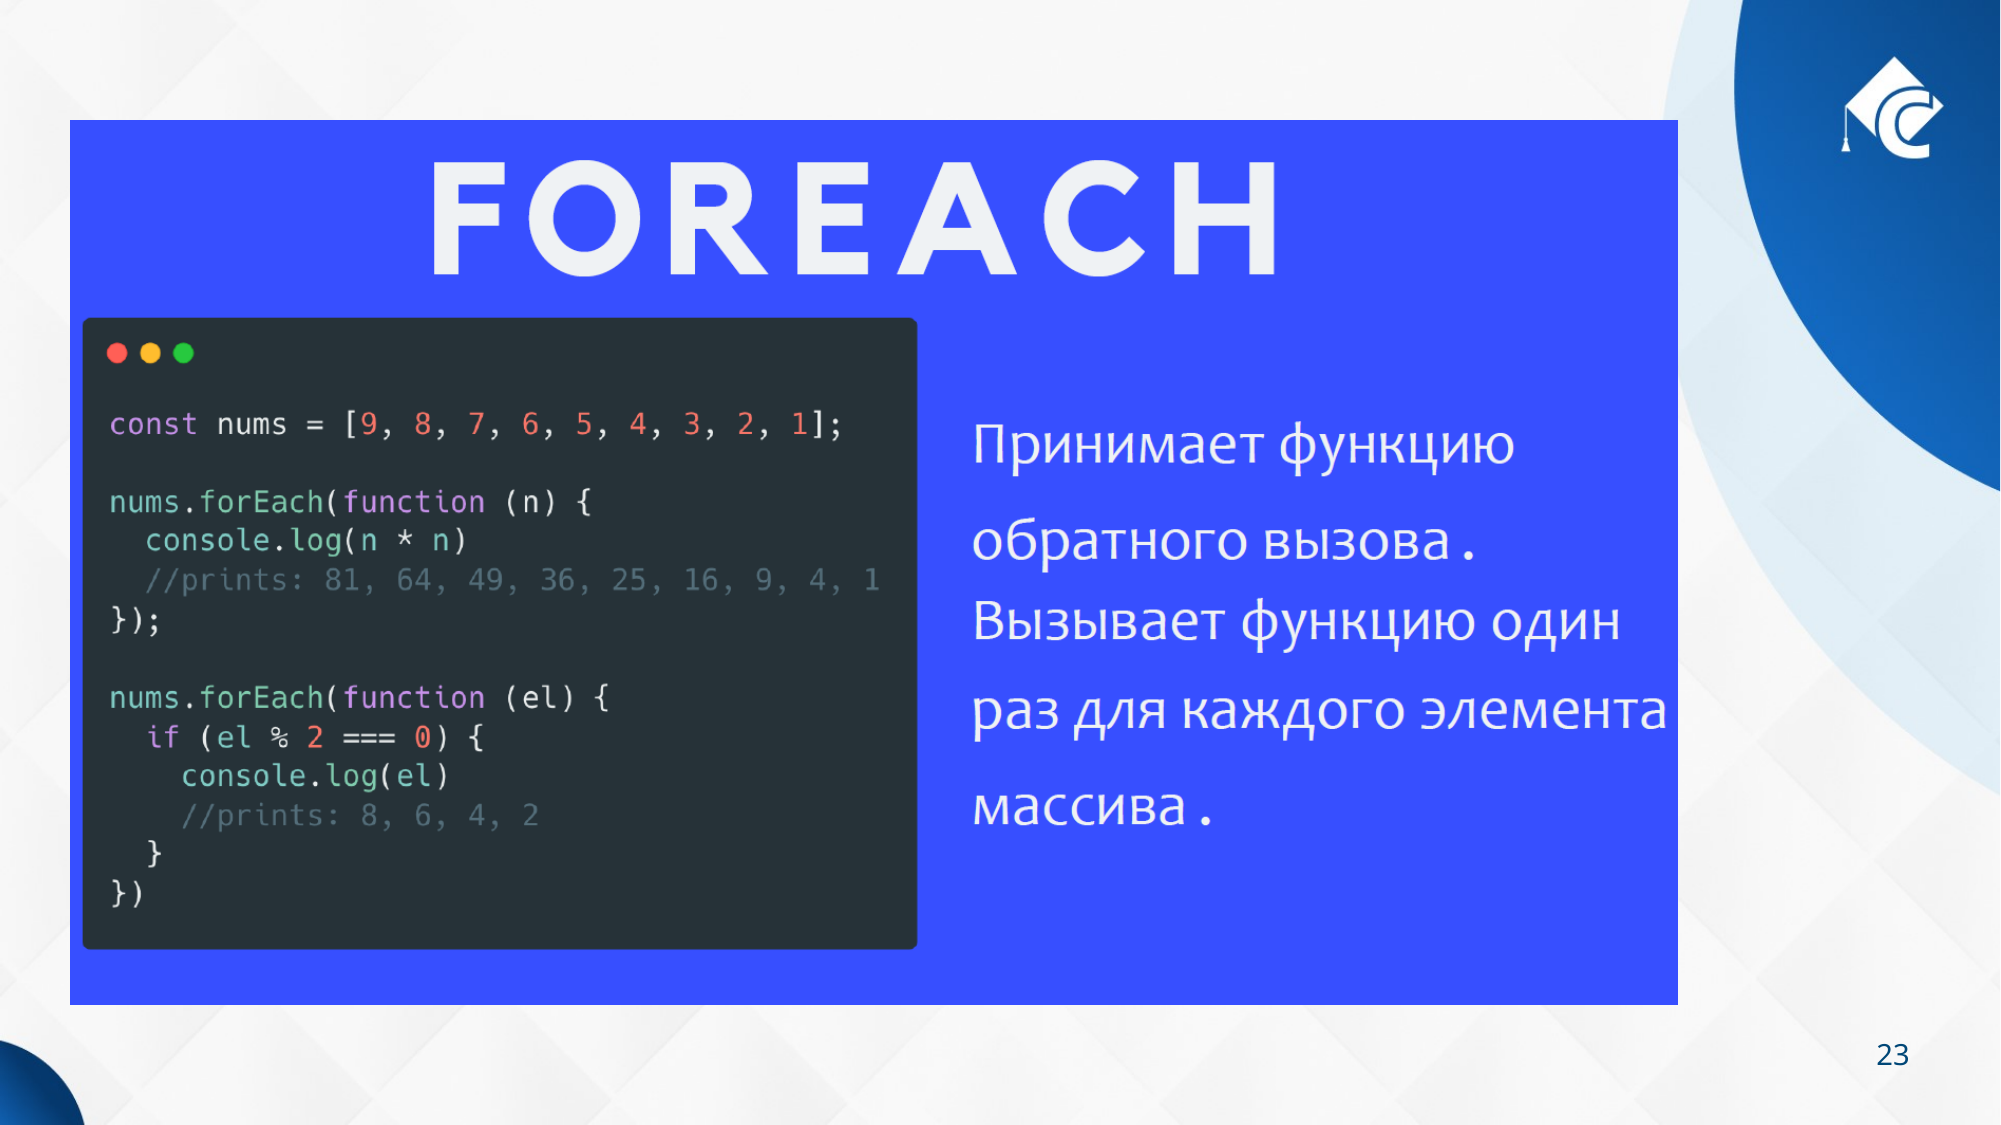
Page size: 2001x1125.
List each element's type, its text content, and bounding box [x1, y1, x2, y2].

slide_number 23 [1806, 1026, 1925, 1086]
picture [0, 0, 2001, 1125]
